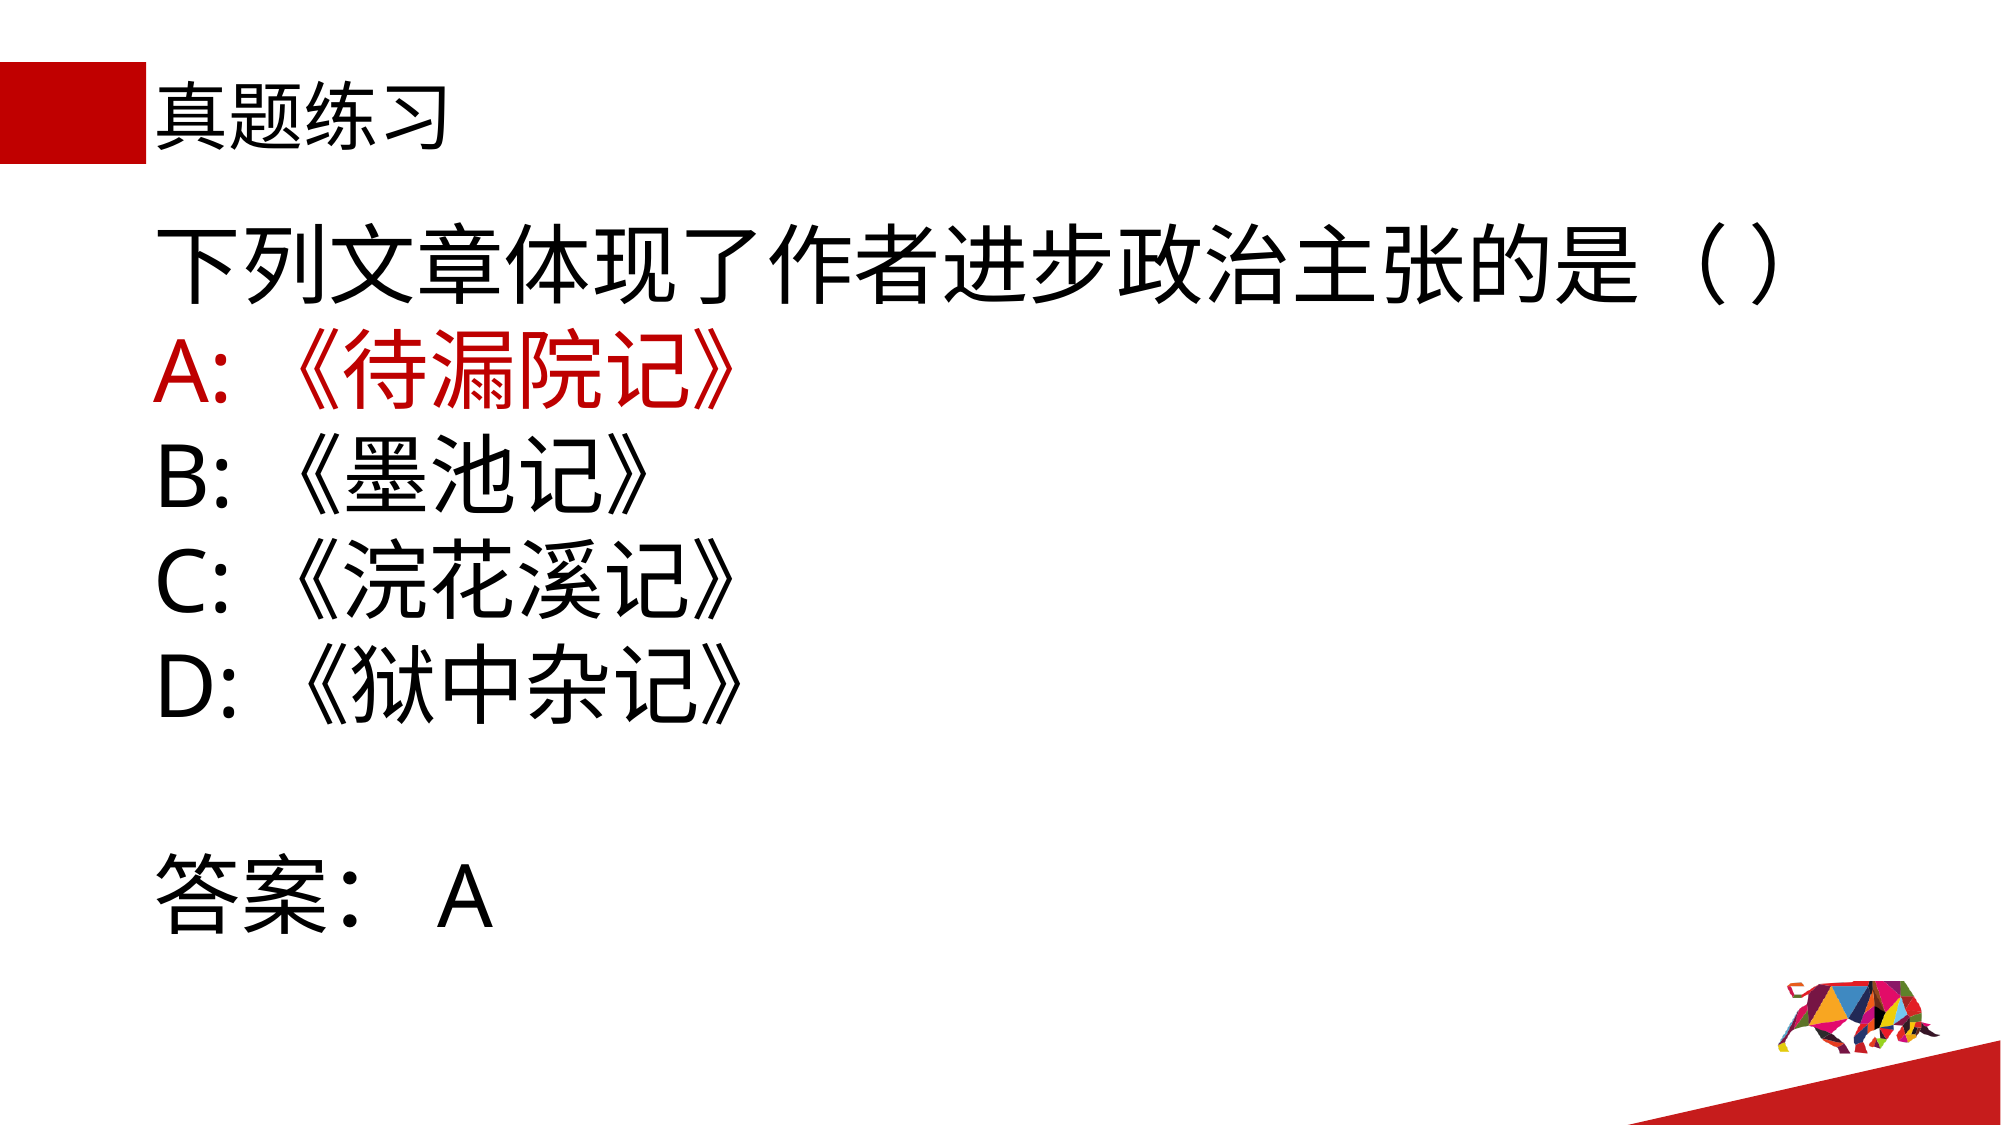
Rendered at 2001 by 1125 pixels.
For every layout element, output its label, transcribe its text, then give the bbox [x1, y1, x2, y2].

list 下列文章体现了作者进步政治主张的是（ ） A:《待漏院记》 B:《墨池记》 C:《浣花溪记》 D:《狱中杂记》 答案：A [145, 203, 1872, 1080]
picture [1872, 981, 1941, 1059]
title 真题练习 [145, 61, 1947, 203]
